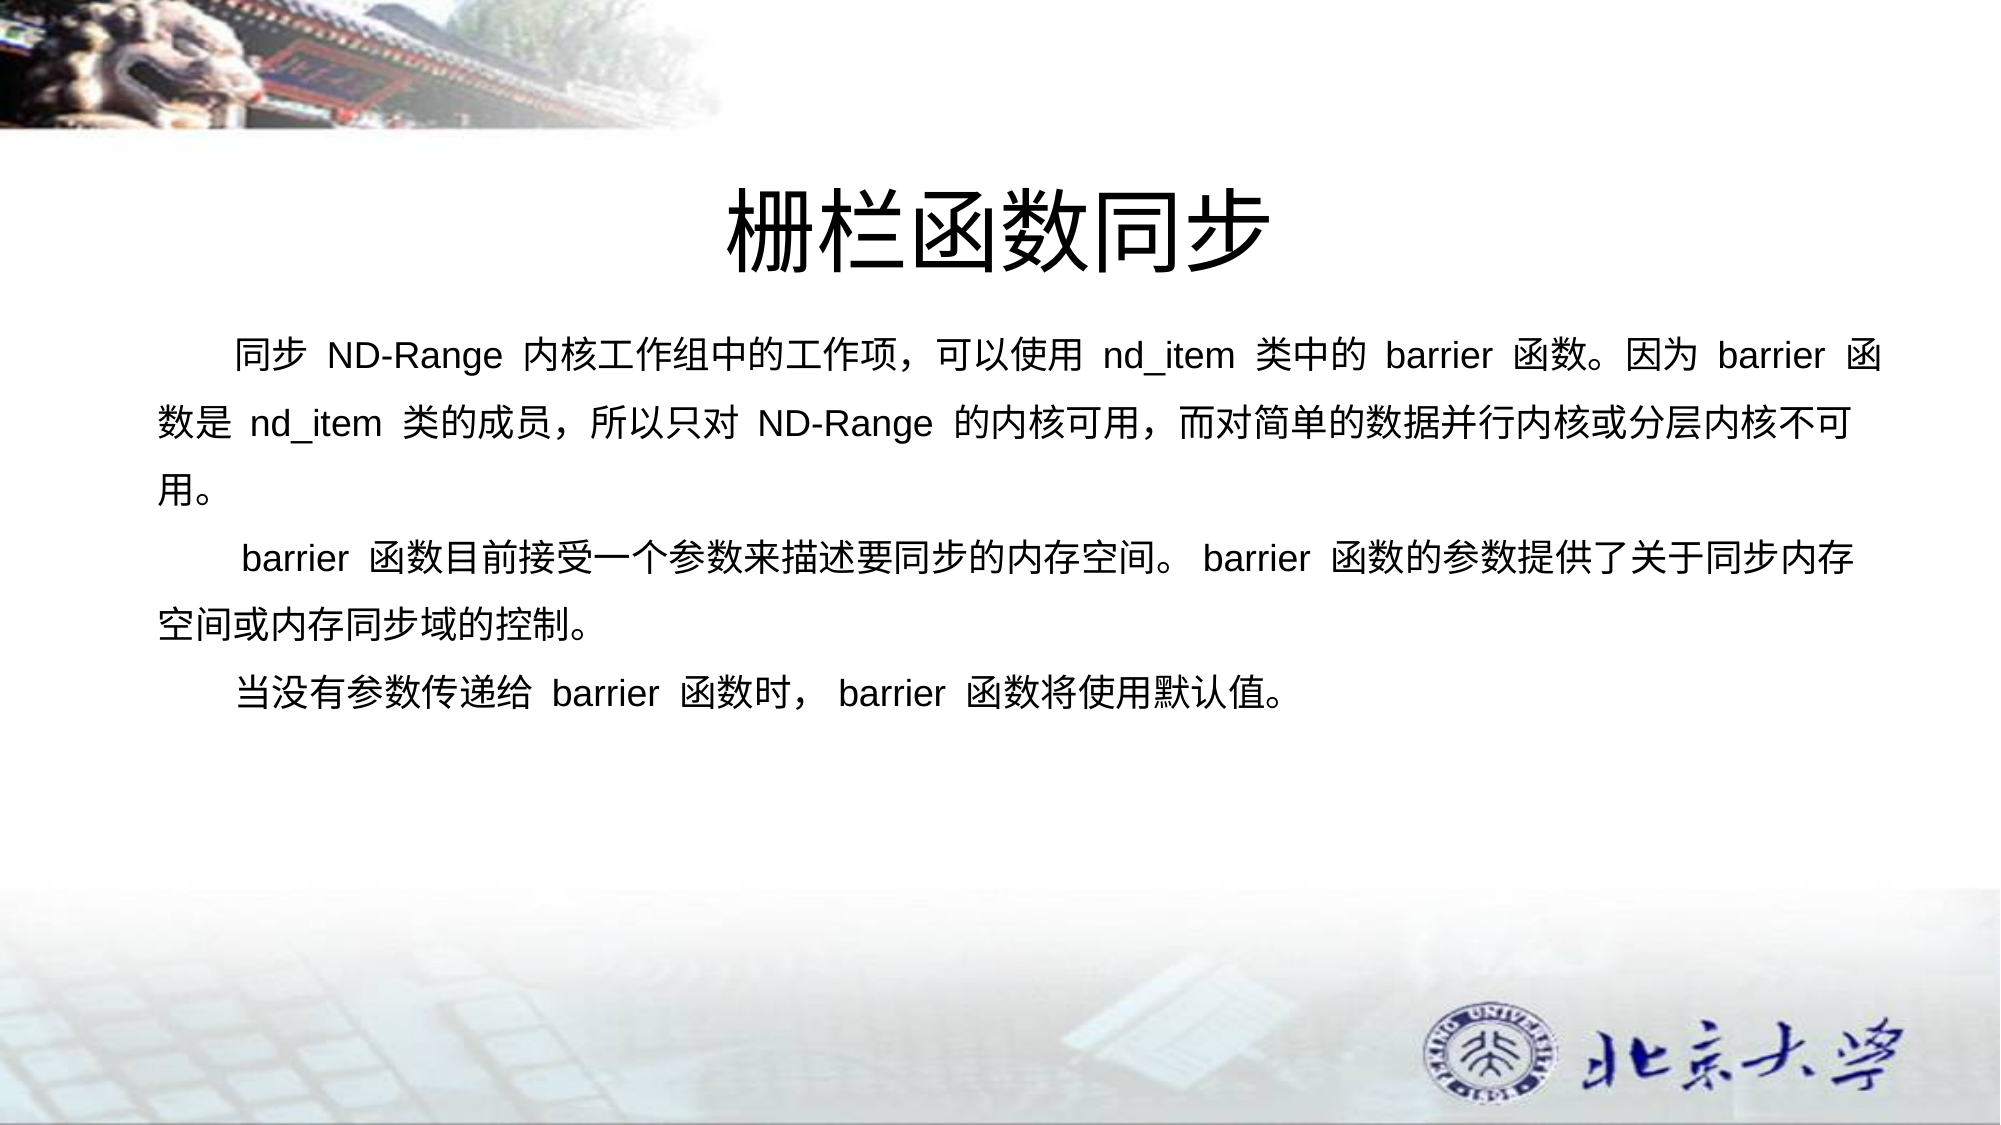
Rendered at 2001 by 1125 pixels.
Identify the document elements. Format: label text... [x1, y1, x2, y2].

title 栅栏函数同步 [99, 145, 1900, 258]
text_box 同步 ND-Range 内核工作组中的工作项，可以使用 nd_item 类中的 barrier 函数。因为 barrier 函数是 nd_item 类的成员，所以只对 ND-Range 的内核可用，而对简单的数据并行内核或分层内核不可用。 barrier 函数目前接受一个参数来描述要同步的内存空间。barrier 函数的参数提供了关于同步内存空间或内存同步域的控制。 当没有参数传递给 barrier 函数时，barrier 函数将使用默认值。 [142, 301, 1900, 721]
picture [0, 0, 2000, 1125]
